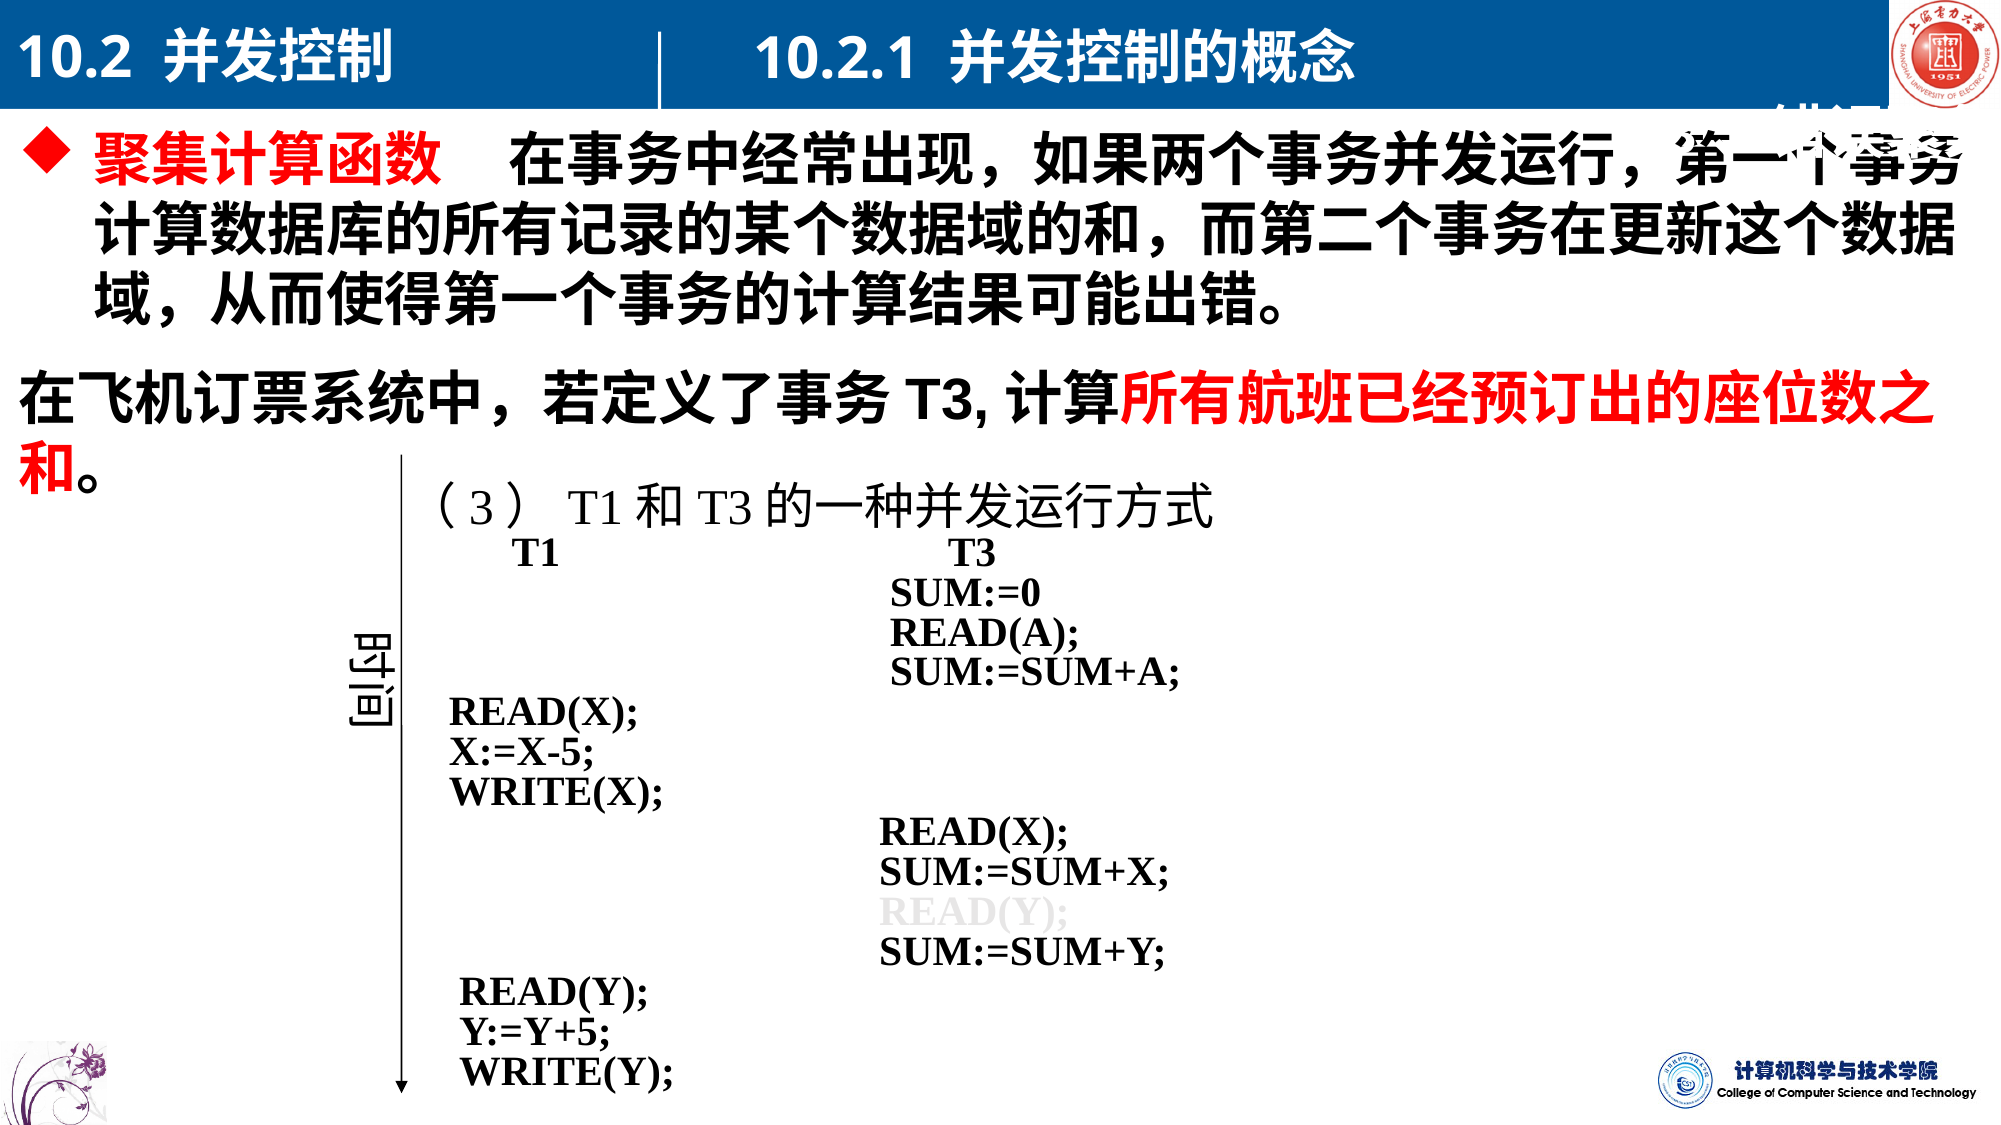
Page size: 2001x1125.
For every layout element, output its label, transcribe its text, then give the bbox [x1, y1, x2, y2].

text_box 聚集计算函数 在事务中经常出现，如果两个事务并发运行，第一个事务计算数据库的所有记录的某个数据域的和，而第二个事务在更新这个数据域，从而使得第一个事务的计算结果可能出错。 在飞机订票系统中，若定义了事务T3,计算所有航班已经预订出的座位数之和。 [3, 114, 2000, 509]
text_box 3、错误聚集计算问题 [1649, 87, 2000, 173]
text_box （3）T1和T3的一种并发运行方式 T1 T3 SUM:=0 READ(A); SUM:=SUM+A; READ(X); X:=X-5; WRITE(X); READ(X); SUM:=SUM+X; READ(Y); SUM:=SUM+Y; READ(Y); Y:=Y+5; WRITE(Y); [391, 478, 1792, 1102]
picture [1658, 1049, 1982, 1110]
text_box 10.2 并发控制 [2, 11, 714, 97]
text_box 时间 [320, 615, 412, 912]
picture [1889, 0, 2000, 87]
text_box 10.2.1 并发控制的概念 [738, 13, 1853, 98]
text_box [395, 912, 408, 1094]
picture [1, 1041, 107, 1125]
